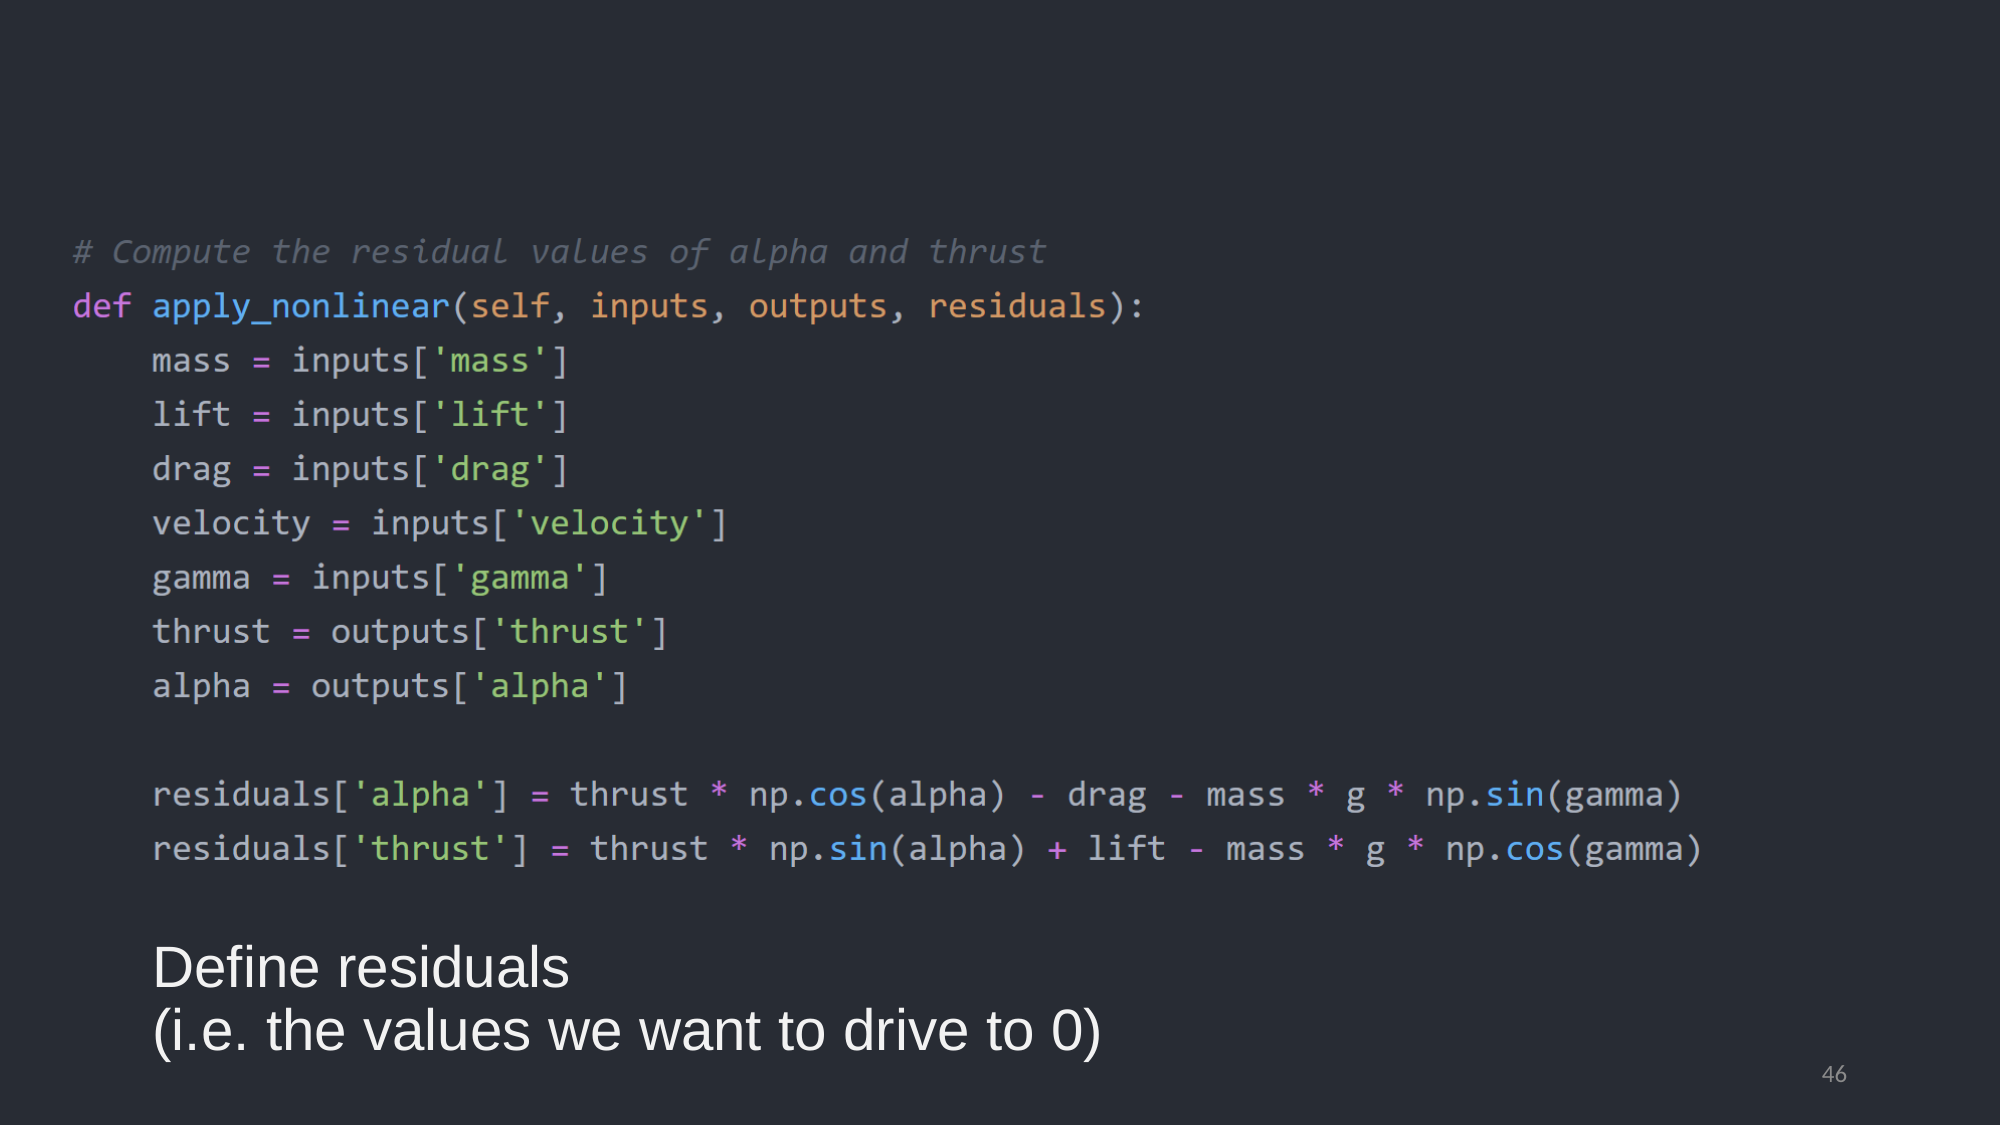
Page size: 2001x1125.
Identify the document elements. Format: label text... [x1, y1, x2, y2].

list Define residuals (i.e. the values we want to drive to 0) [137, 929, 1641, 1091]
slide_number 46 [1412, 1042, 1863, 1103]
picture [51, 231, 1721, 894]
